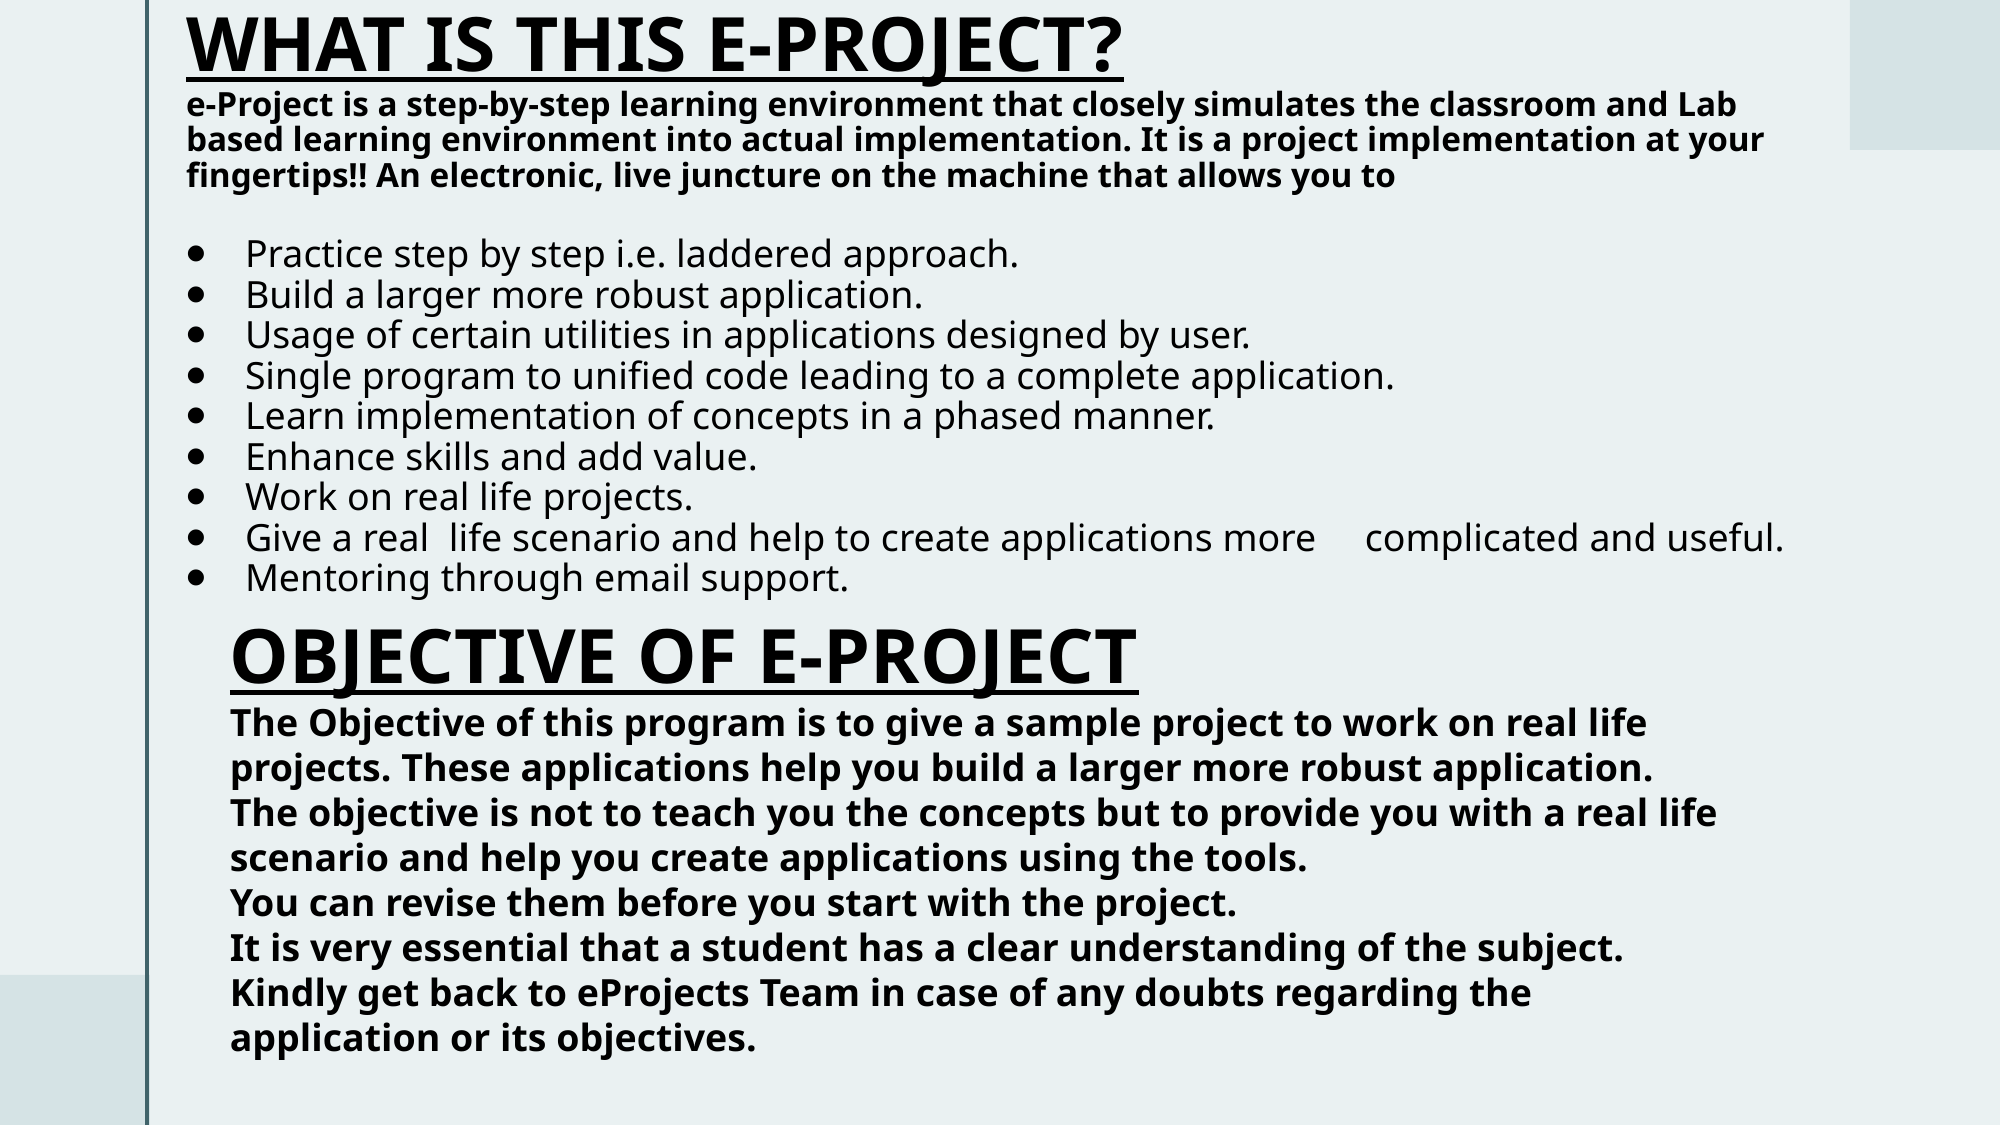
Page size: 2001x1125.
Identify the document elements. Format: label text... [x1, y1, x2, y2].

text_box OBJECTIVE OF E-PROJECT The Objective of this program is to give a sample project to work on real life projects. These applications help you build a larger more robust application. The objective is not to teach you the concepts but to provide you with a real life scenario and help you create applications using the tools. You can revise them before you start with the project. It is very essential that a student has a clear understanding of the subject. Kindly get back to eProjects Team in case of any doubts regarding the application or its objectives. [214, 601, 1830, 1067]
title WHAT IS THIS E-PROJECT? e-Project is a step-by-step learning environment that closely simulates the classroom and Lab based learning environment into actual implementation. It is a project implementation at your fingertips!! An electronic, live juncture on the machine that allows you to ⦁ Practice step by step i.e. laddered approach. ⦁ Build a larger more robust application. ⦁ Usage of certain utilities in applications designed by user. ⦁ Single program to unified code leading to a complete application. ⦁ Learn implementation of concepts in a phased manner. ⦁ Enhance skills and add value. ⦁ Work on real life projects. ⦁ Give a real life scenario and help to create applications more complicated and useful. ⦁ Mentoring through email support. [171, 0, 1830, 647]
